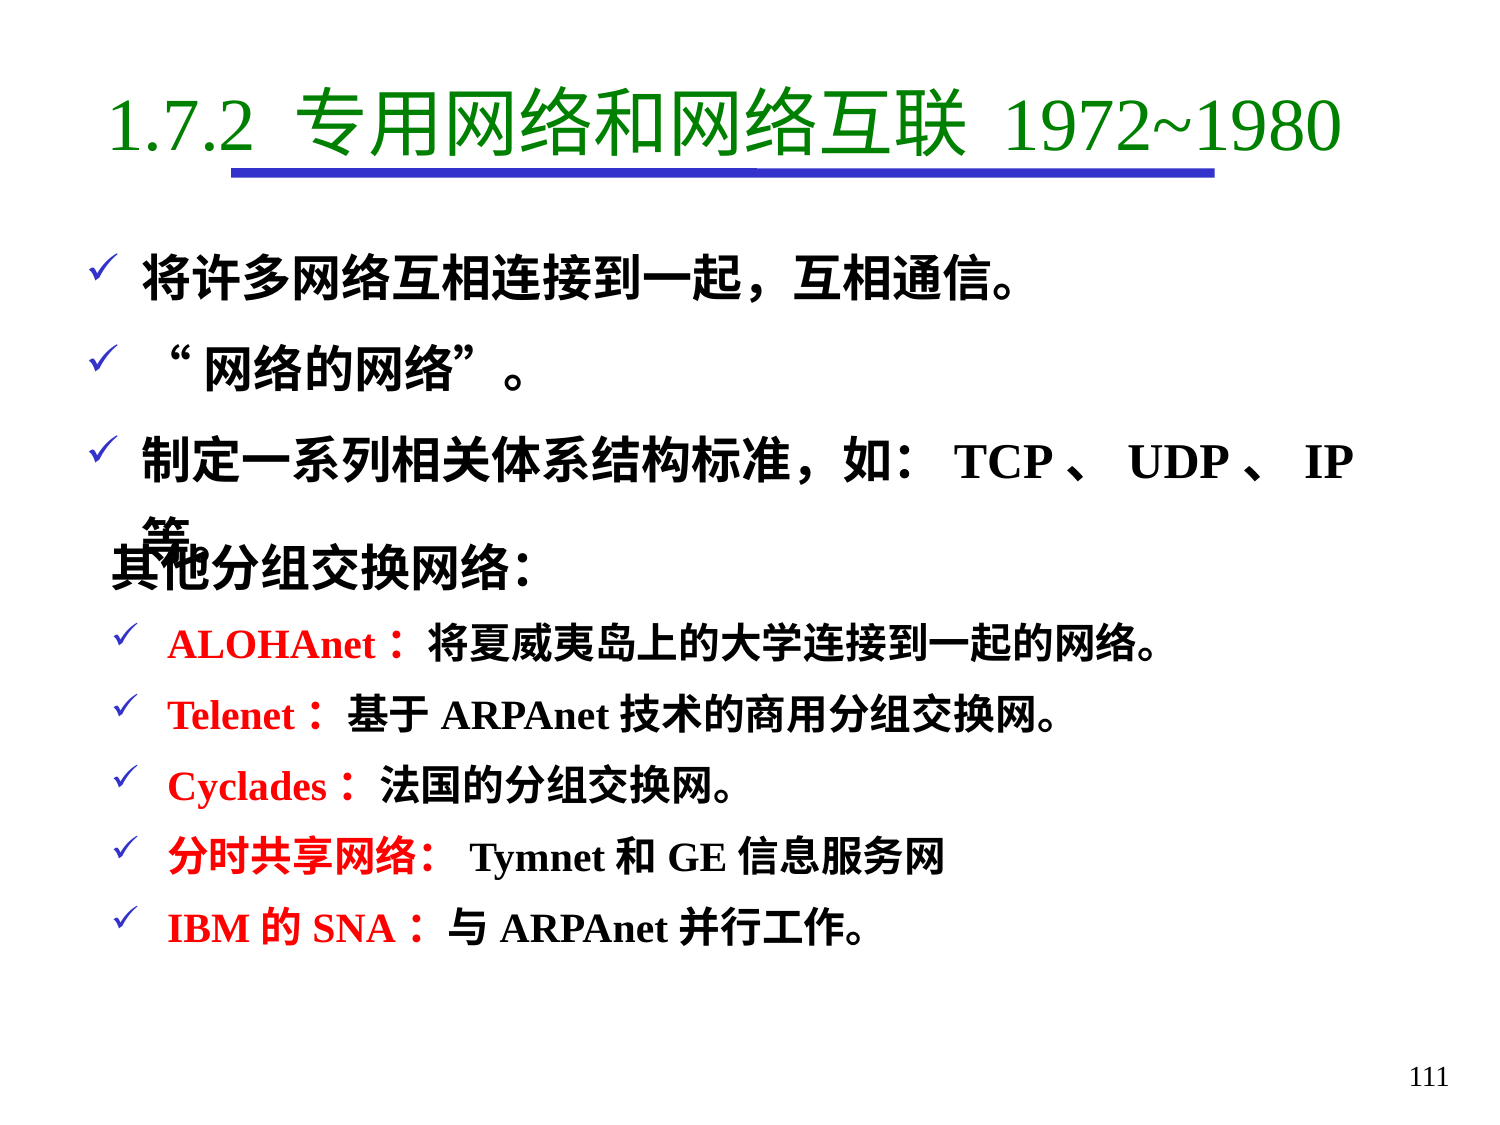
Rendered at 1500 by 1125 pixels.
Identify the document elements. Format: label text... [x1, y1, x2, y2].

text_box [290, 763, 812, 839]
list 其他分组交换网络： ALOHAnet：将夏威夷岛上的大学连接到一起的网络。 Telenet：基于ARPAnet技术的商用分组交换网。 Cyclades：法国的分组交换网。 分时共享网络：Tymnet和GE信息服务网 IBM的SNA：与ARPAnet并行工作。 [95, 514, 1409, 1015]
title 1.7.2 专用网络和网络互联 1972~1980 [87, 37, 1363, 205]
slide_number 111 [1362, 1050, 1466, 1125]
text_box 将许多网络互相连接到一起，互相通信。 “网络的网络”。 制定一系列相关体系结构标准，如：TCP、UDP、IP等。 [70, 218, 1446, 514]
